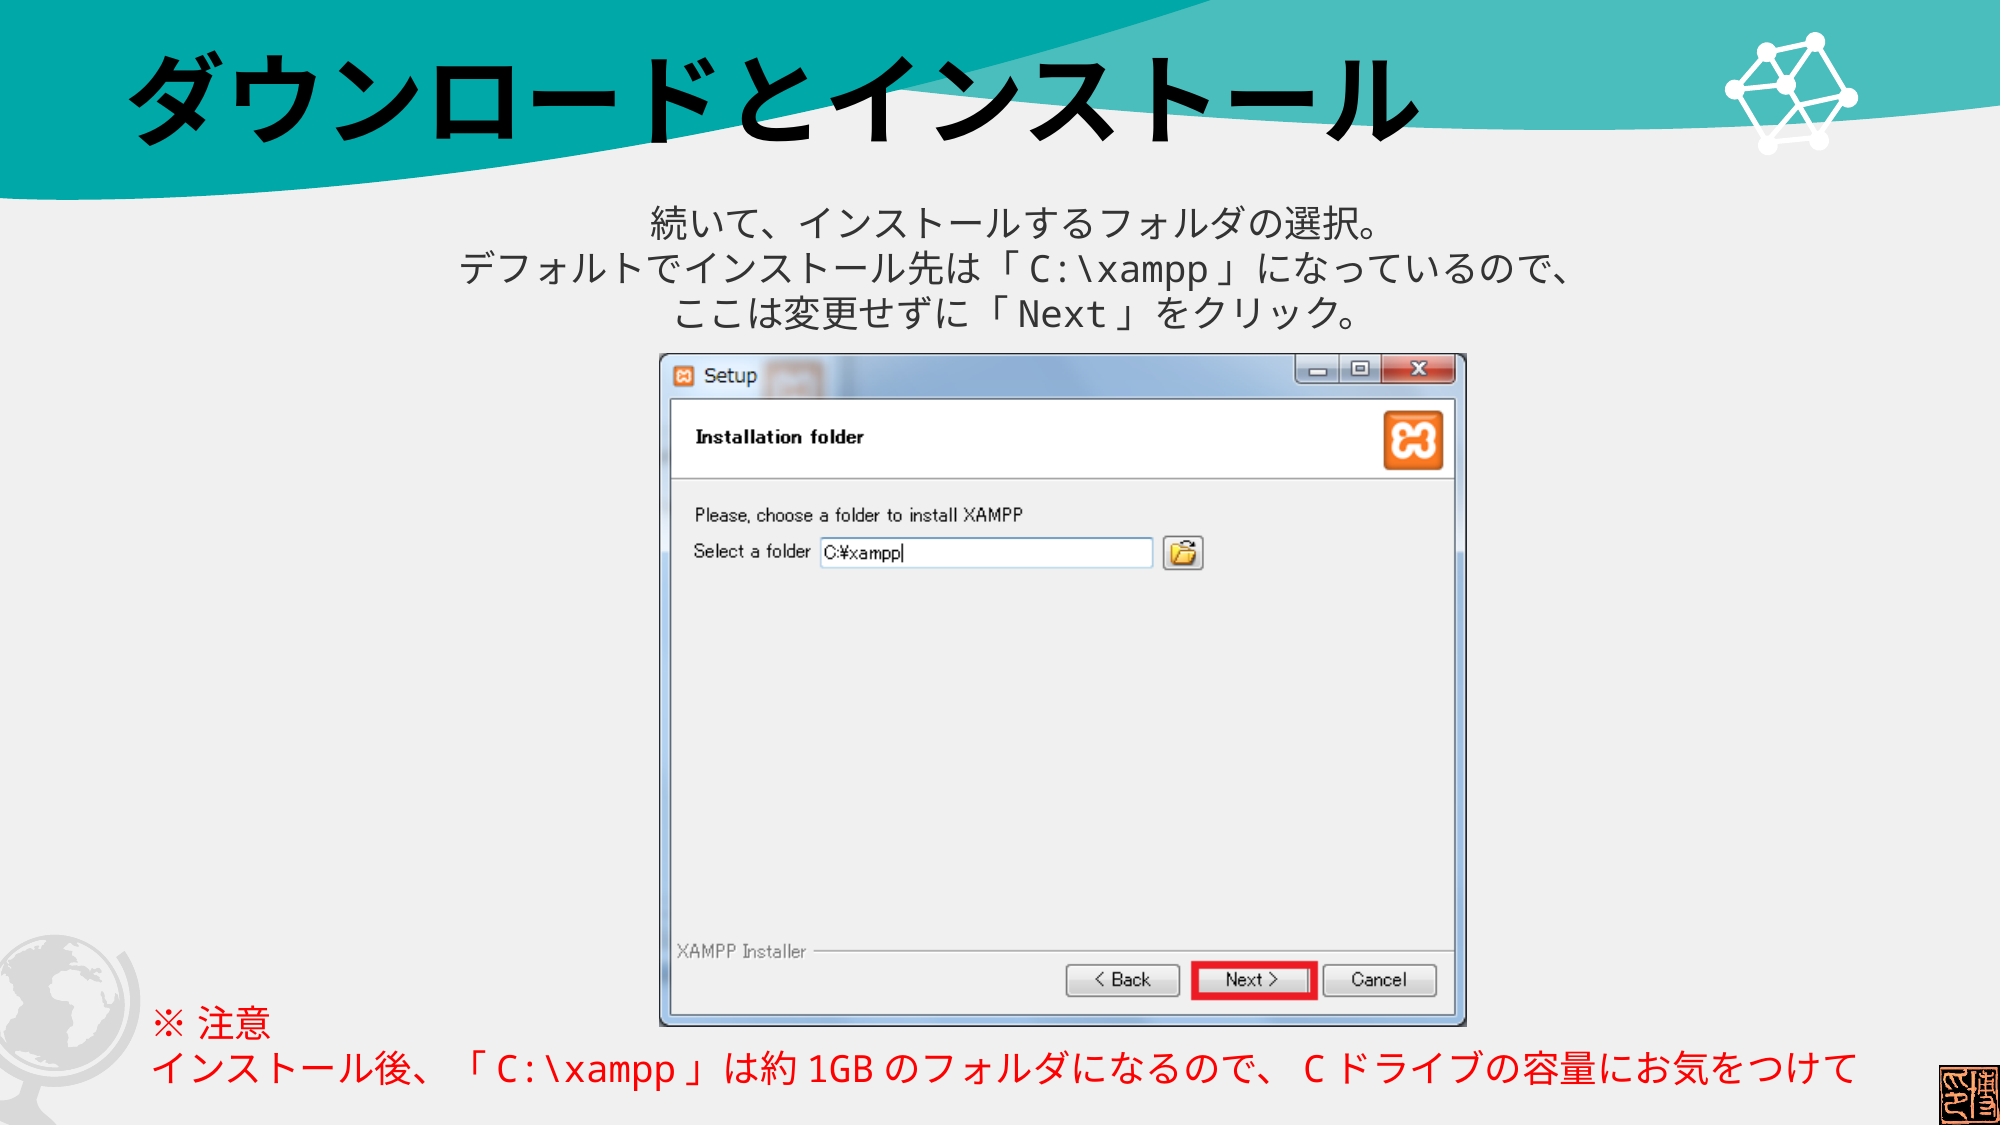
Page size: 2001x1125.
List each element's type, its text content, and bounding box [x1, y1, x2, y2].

picture [1939, 1065, 2000, 1125]
picture [659, 353, 1467, 1027]
text_box 続いて、インストールするフォルダの選択。 デフォルトでインストール先は「C:\xampp」になっているので、 ここは変更せずに「Next」をクリック。 [0, 192, 2000, 433]
text_box ※注意 インストール後、「C:\xampp」は約1GBのフォルダになるので、Cドライブの容量にお気をつけて [135, 993, 1991, 1098]
title ダウンロードとインストール [109, 0, 1890, 167]
